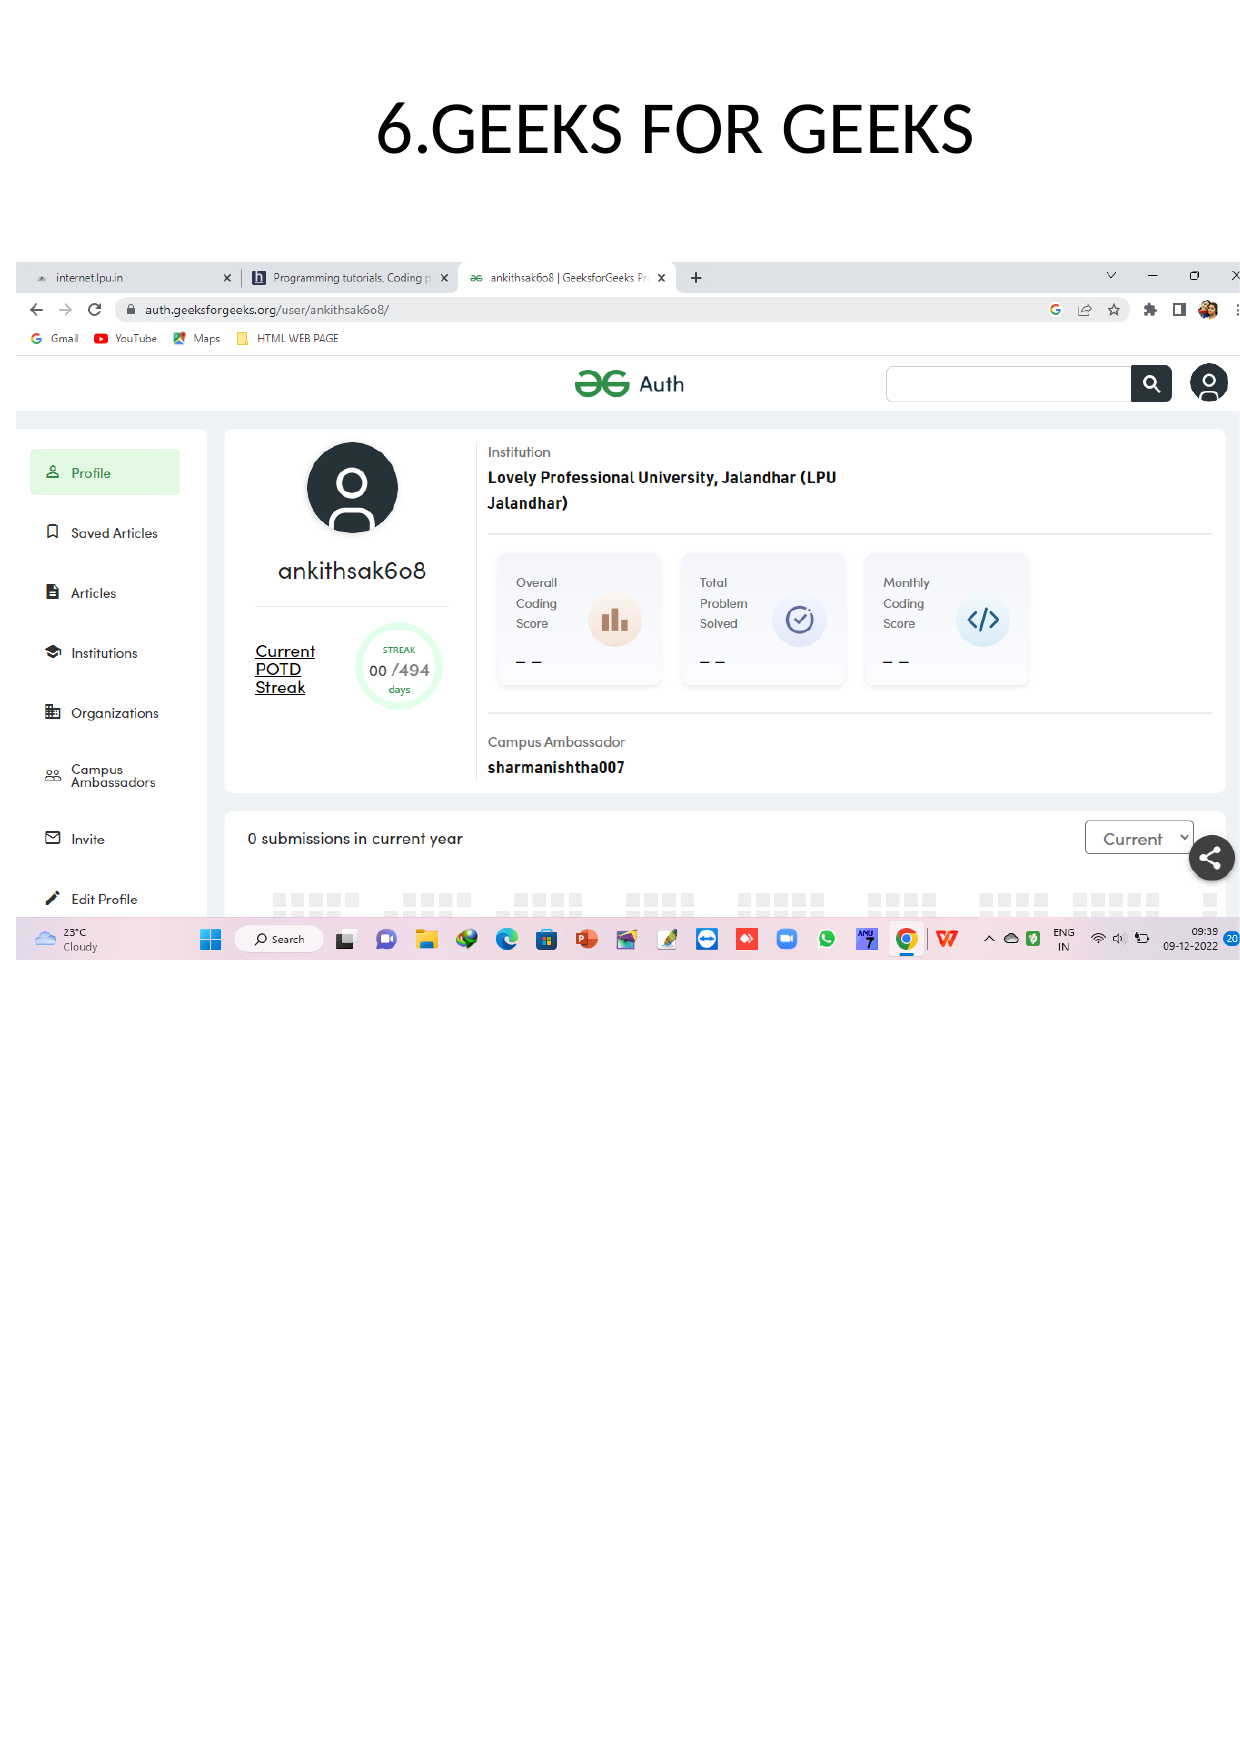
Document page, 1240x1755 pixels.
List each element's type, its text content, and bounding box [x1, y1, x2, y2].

title 6.GEEKS FOR GEEKS [0, 29, 1240, 217]
picture [16, 262, 1240, 960]
